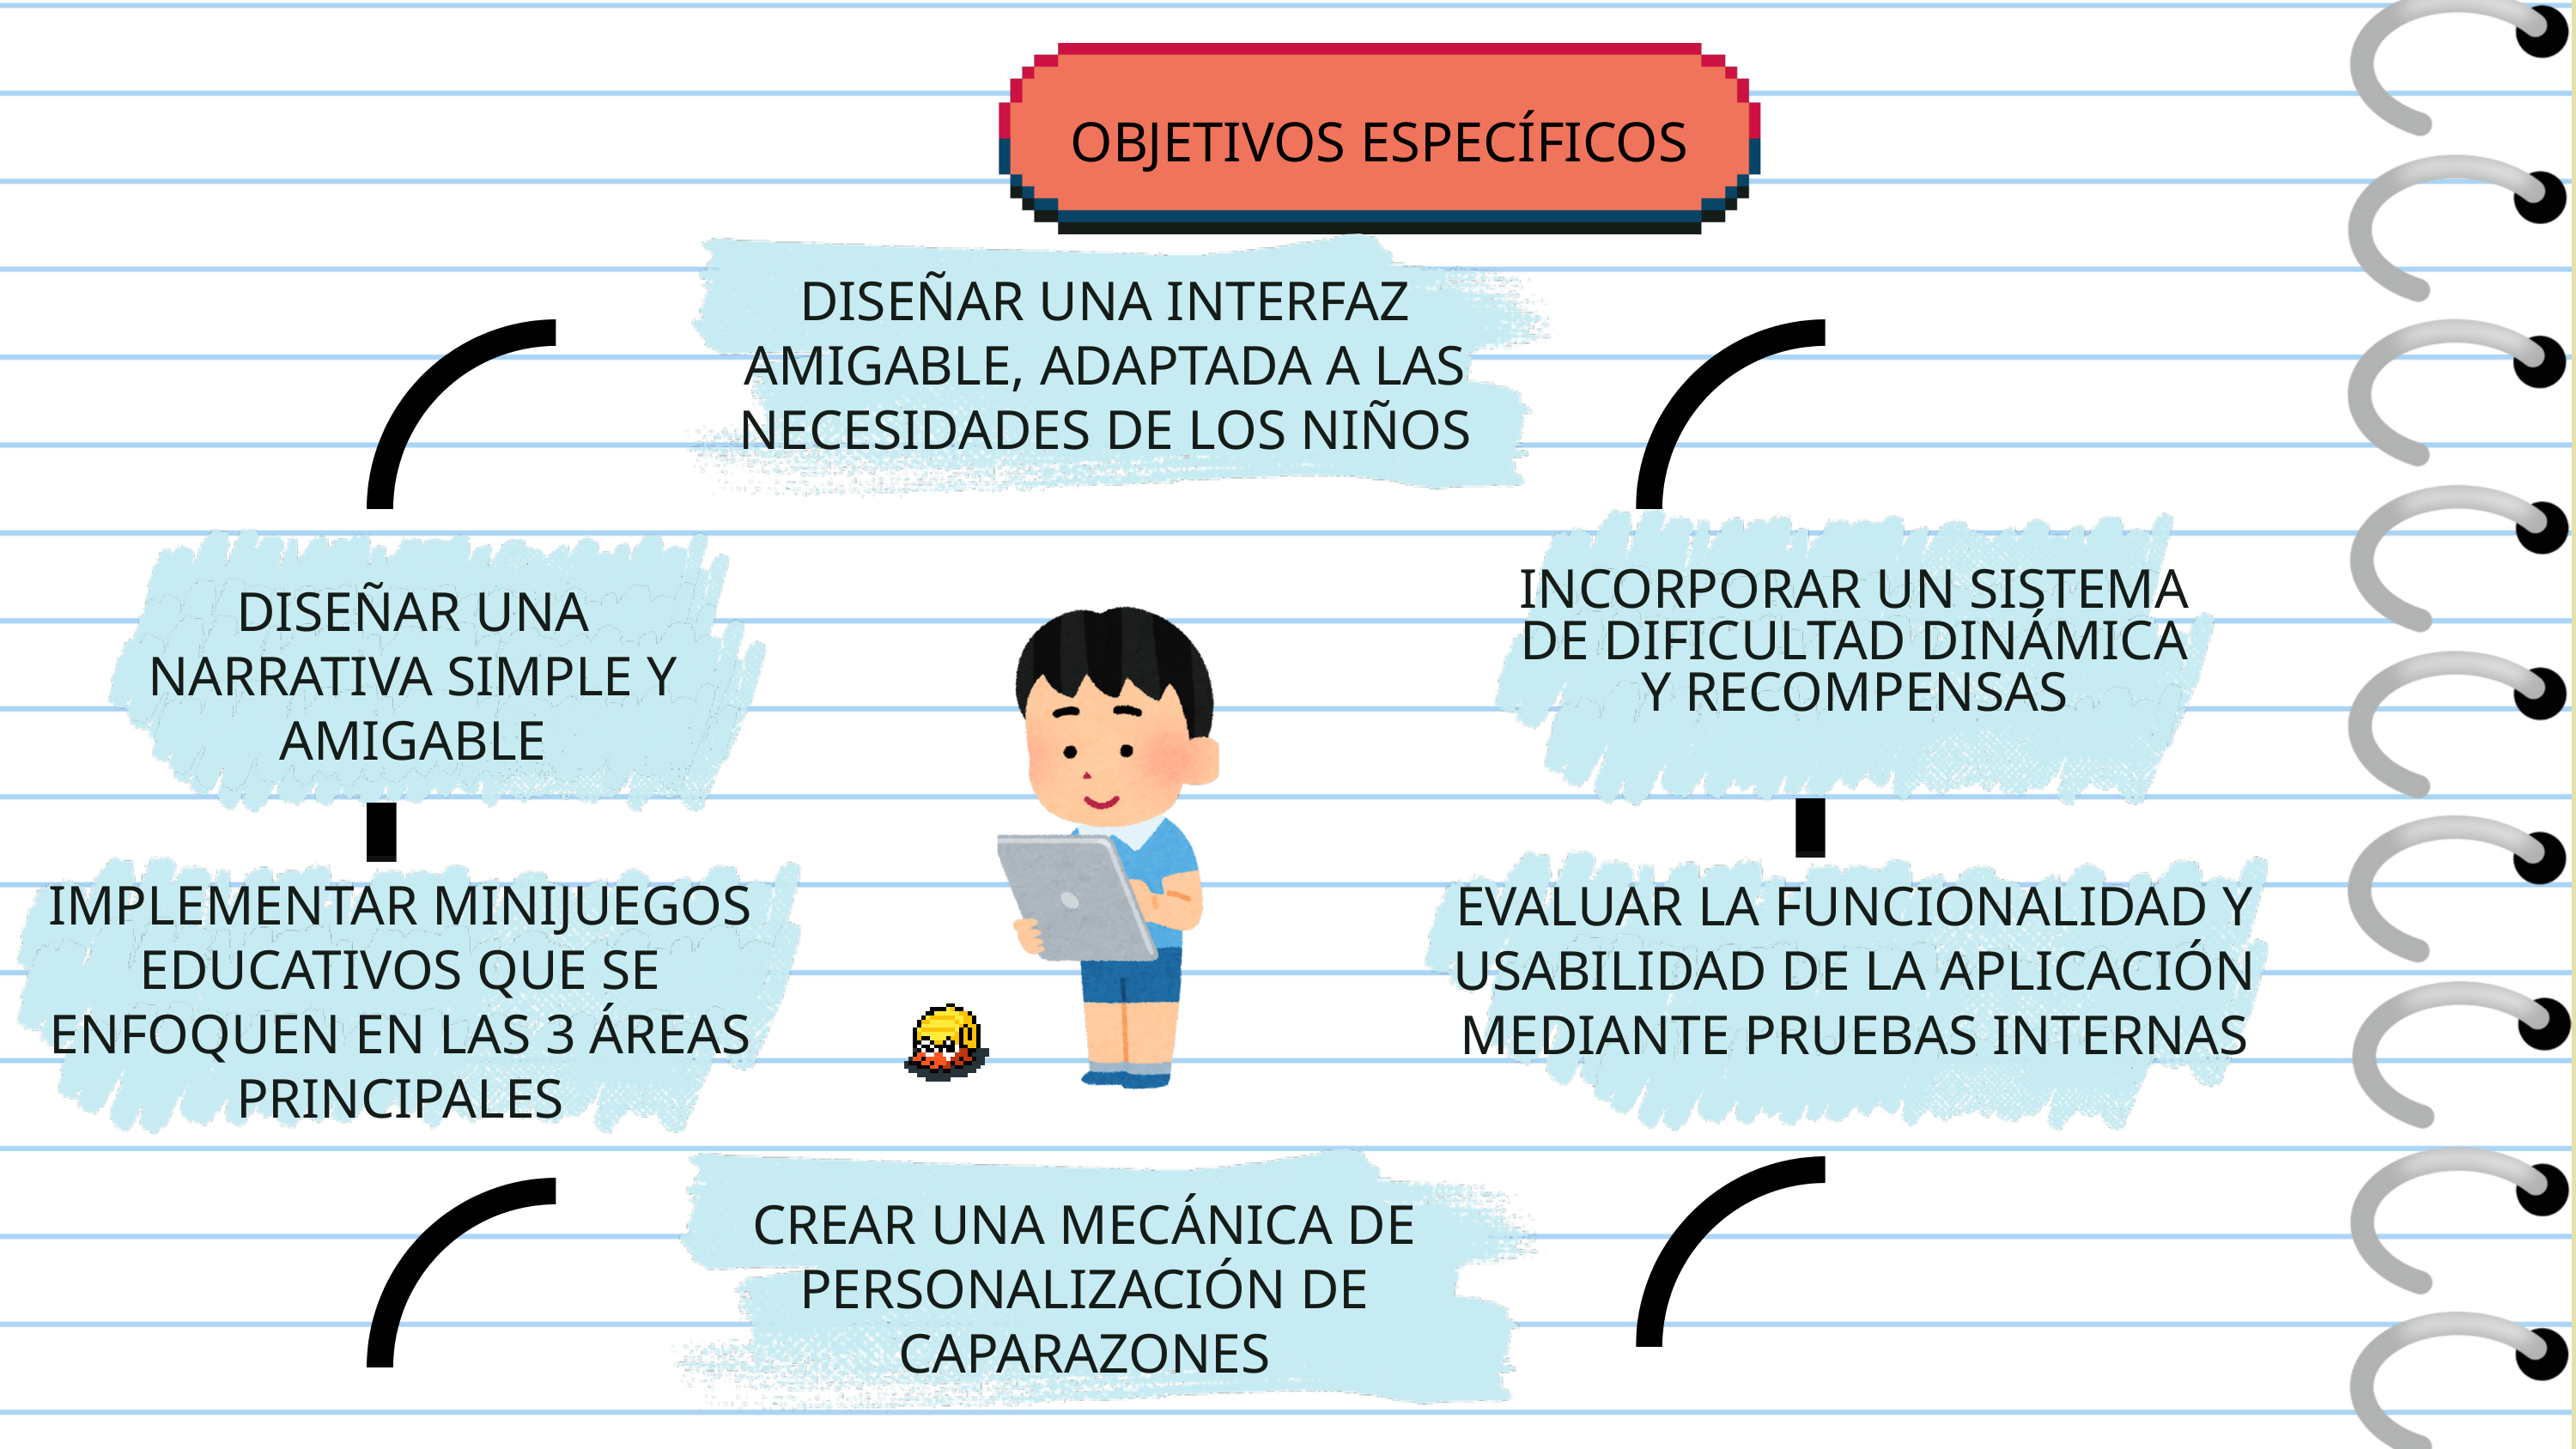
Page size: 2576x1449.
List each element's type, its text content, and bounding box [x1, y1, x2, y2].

text_box [1636, 319, 1826, 506]
text_box [997, 605, 1219, 1090]
text_box [367, 1178, 556, 1367]
picture [871, 966, 1019, 1111]
text_box CREAR UNA MECÁNICA DE PERSONALIZACIÓN DE CAPARAZONES [746, 1191, 1423, 1384]
text_box [1636, 1156, 1826, 1347]
text_box [2347, 0, 2572, 1449]
text_box [669, 1149, 1547, 1414]
text_box [367, 319, 556, 509]
text_box [682, 233, 1560, 499]
text_box DISEÑAR UNA INTERFAZ AMIGABLE, ADAPTADA A LAS NECESIDADES DE LOS NIÑOS [698, 266, 1513, 460]
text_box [1494, 508, 2216, 808]
text_box OBJETIVOS ESPECÍFICOS [859, 96, 1901, 173]
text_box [1424, 850, 2269, 1133]
text_box [999, 43, 1761, 96]
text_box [129, 549, 767, 814]
text_box [1795, 815, 1826, 848]
text_box [367, 821, 397, 855]
text_box [999, 173, 1761, 234]
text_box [15, 856, 802, 1136]
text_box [107, 527, 745, 792]
text_box [0, 0, 2347, 1449]
